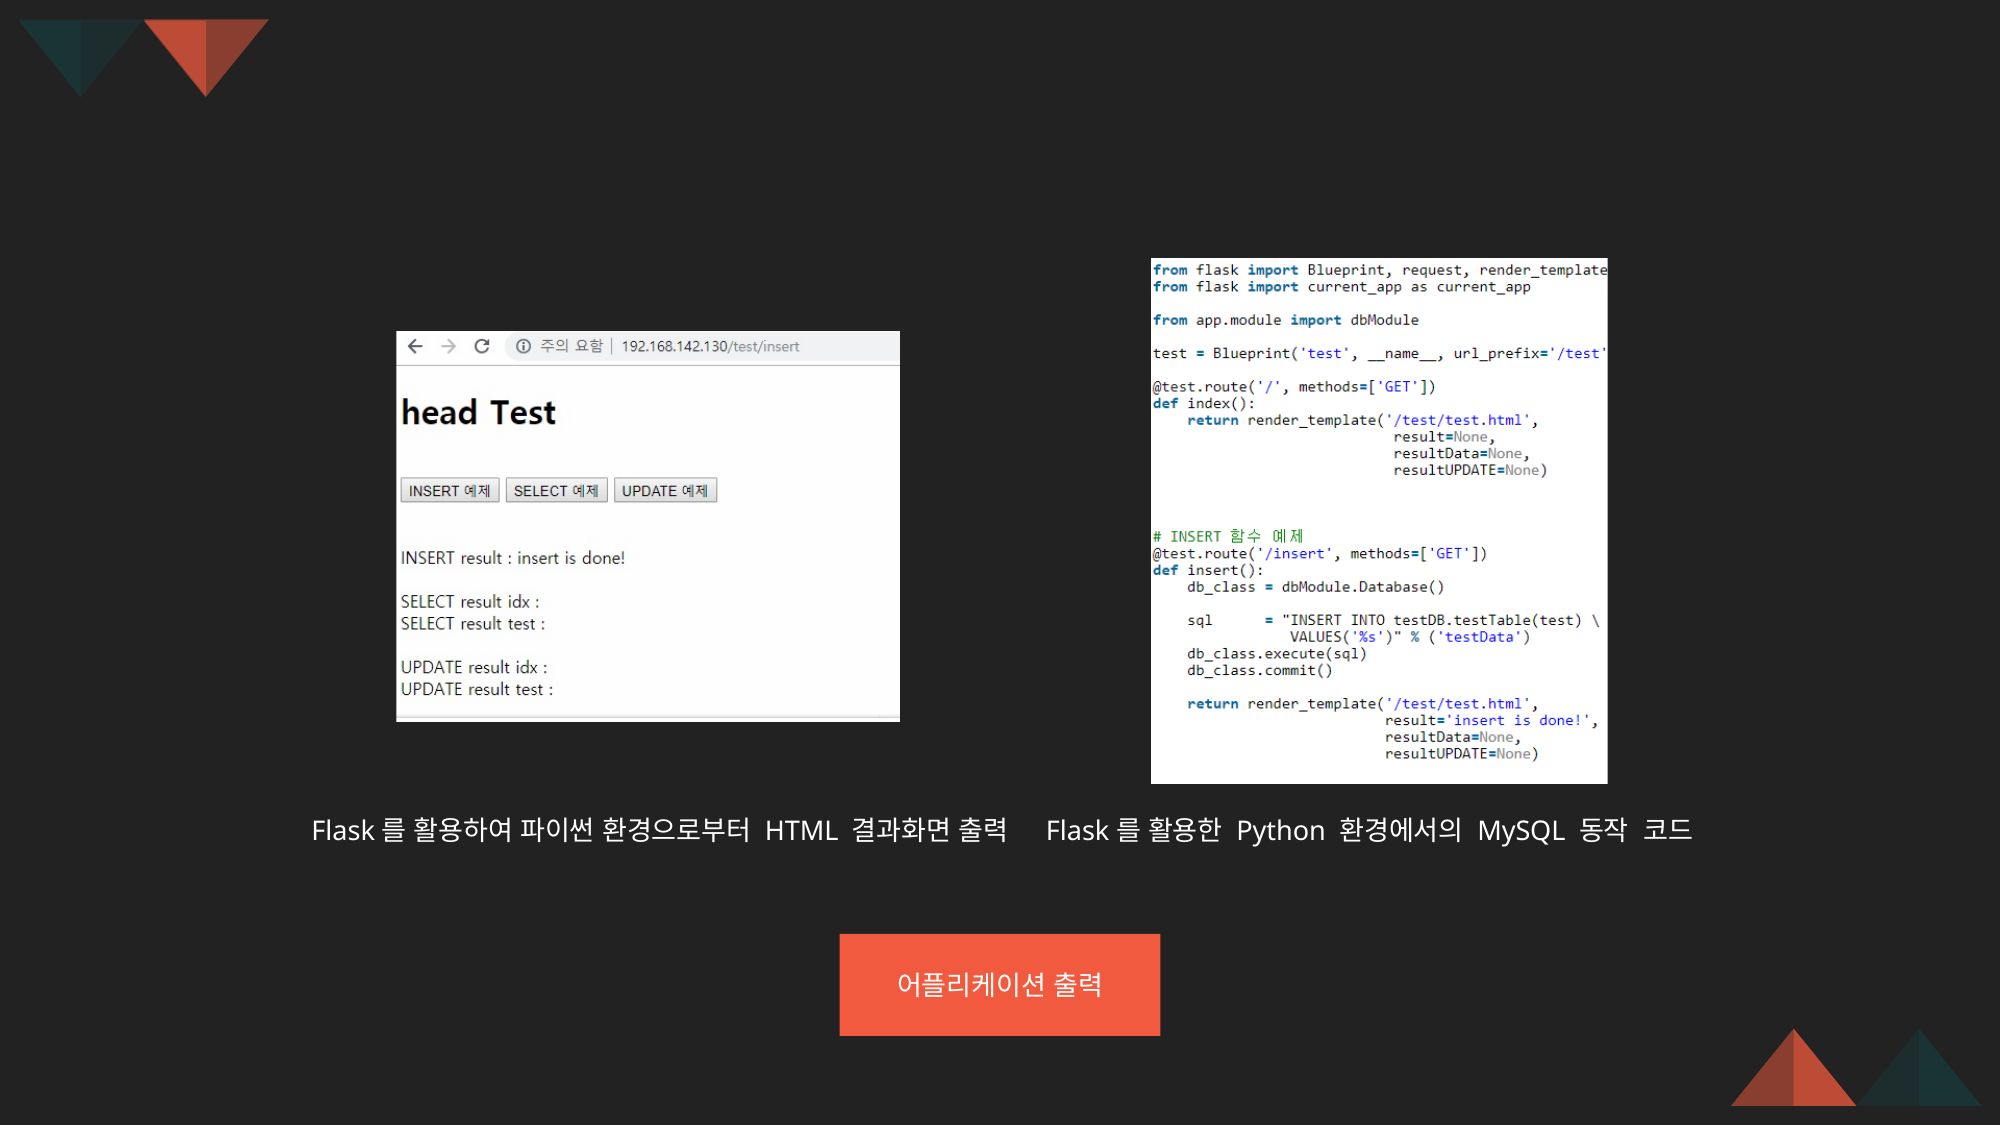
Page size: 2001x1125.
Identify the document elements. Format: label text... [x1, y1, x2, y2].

text_box 어플리케이션 출력 [839, 933, 1161, 1037]
picture [396, 331, 900, 722]
picture [1151, 258, 1608, 784]
text_box Flask를 활용하여 파이썬 환경으로부터 HTML 결과화면 출력 [296, 806, 1023, 854]
text_box Flask를 활용한 Python 환경에서의 MySQL 동작 코드 [1031, 806, 1708, 854]
